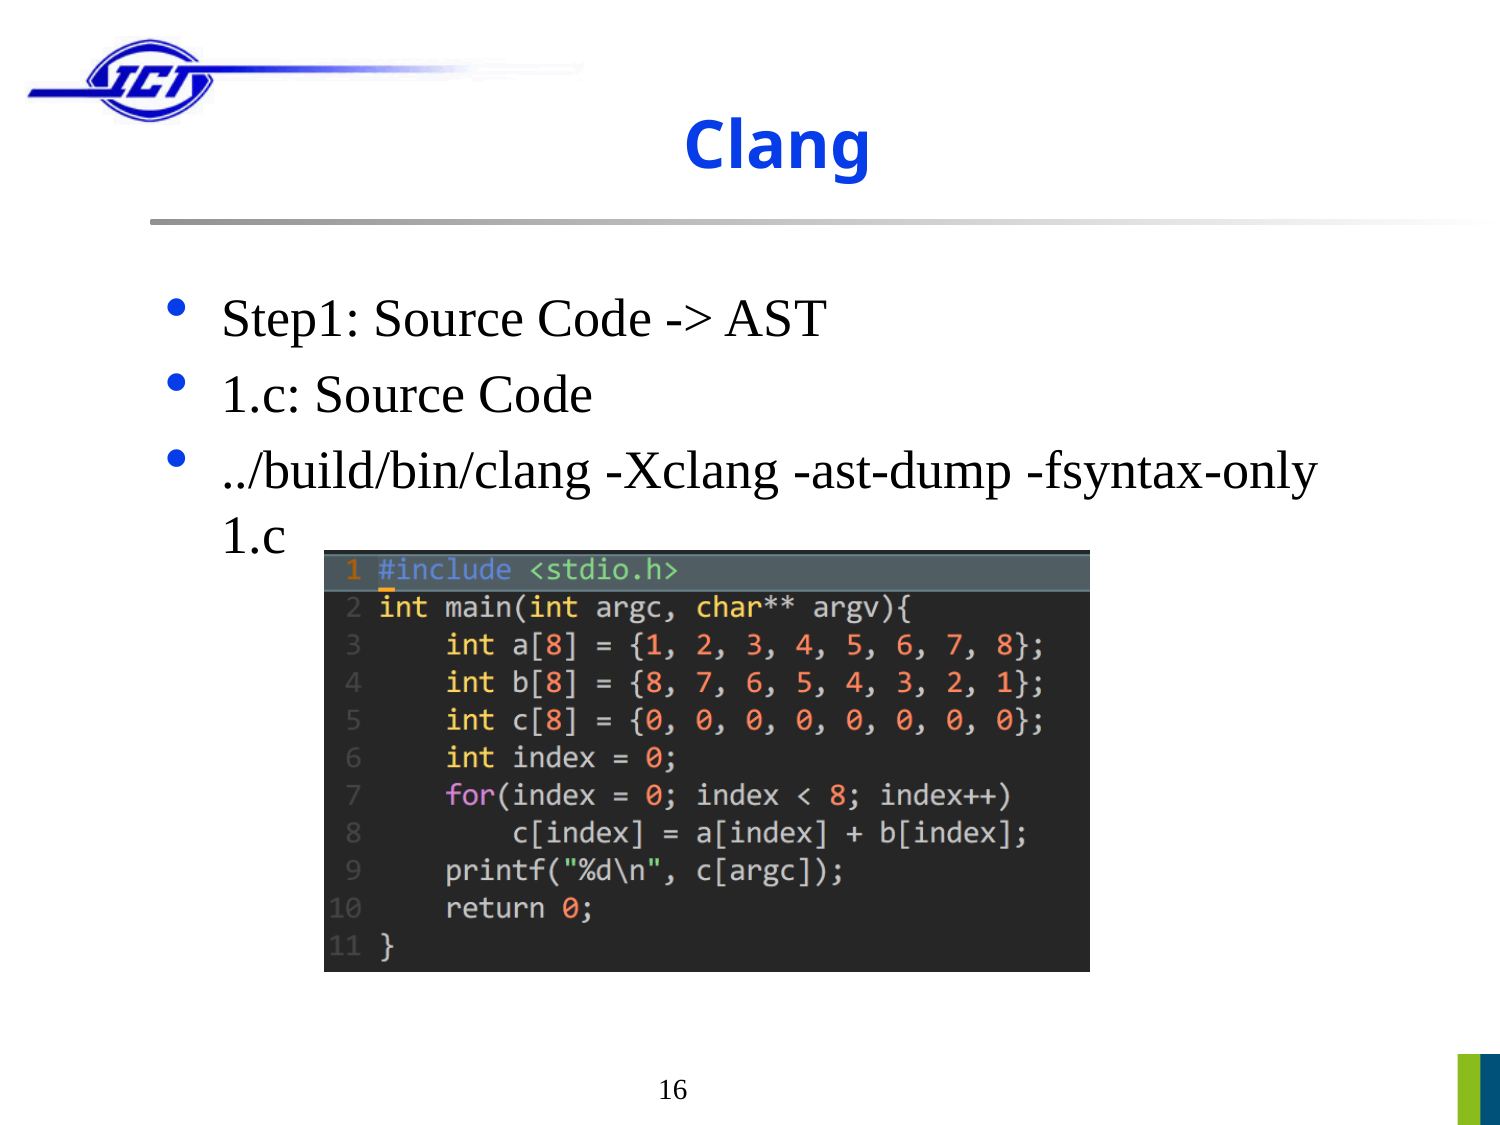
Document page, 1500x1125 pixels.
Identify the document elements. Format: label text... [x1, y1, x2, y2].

picture [24, 36, 600, 125]
list Step1: Source Code -> AST 1.c: Source Code ../build/bin/clang -Xclang -ast-dump -fsyntax-only 1.c [150, 275, 1388, 1013]
picture [324, 550, 1090, 972]
title Clang [159, 66, 1397, 217]
